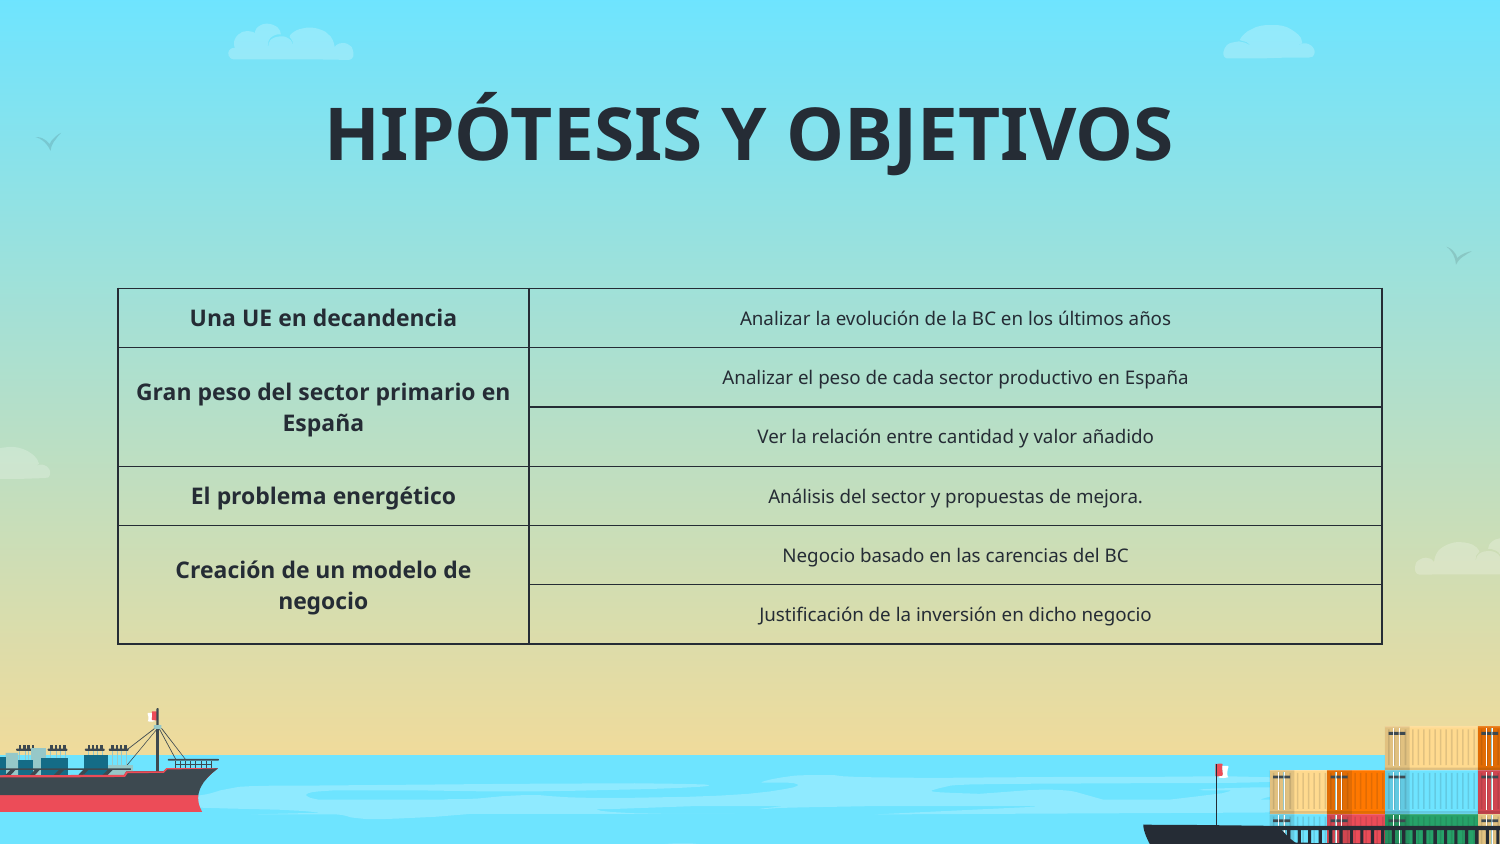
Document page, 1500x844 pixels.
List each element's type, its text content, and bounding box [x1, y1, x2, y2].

table_cell Gran peso del sector primario en España [119, 348, 528, 466]
table_cell Creación de un modelo de negocio [119, 526, 528, 643]
table_cell Negocio basado en las carencias del BC [530, 526, 1381, 584]
table_cell El problema energético [119, 467, 528, 525]
table_header Una UE en decandencia [119, 289, 528, 347]
table_cell Analizar el peso de cada sector productivo en España [530, 348, 1381, 406]
table_cell Análisis del sector y propuestas de mejora. [530, 467, 1381, 525]
table_header Analizar la evolución de la BC en los últimos años [530, 289, 1381, 347]
table_cell Ver la relación entre cantidad y valor añadido [530, 408, 1381, 466]
title HIPÓTESIS Y OBJETIVOS [118, 72, 1382, 167]
table_cell Justificación de la inversión en dicho negocio [530, 585, 1381, 643]
